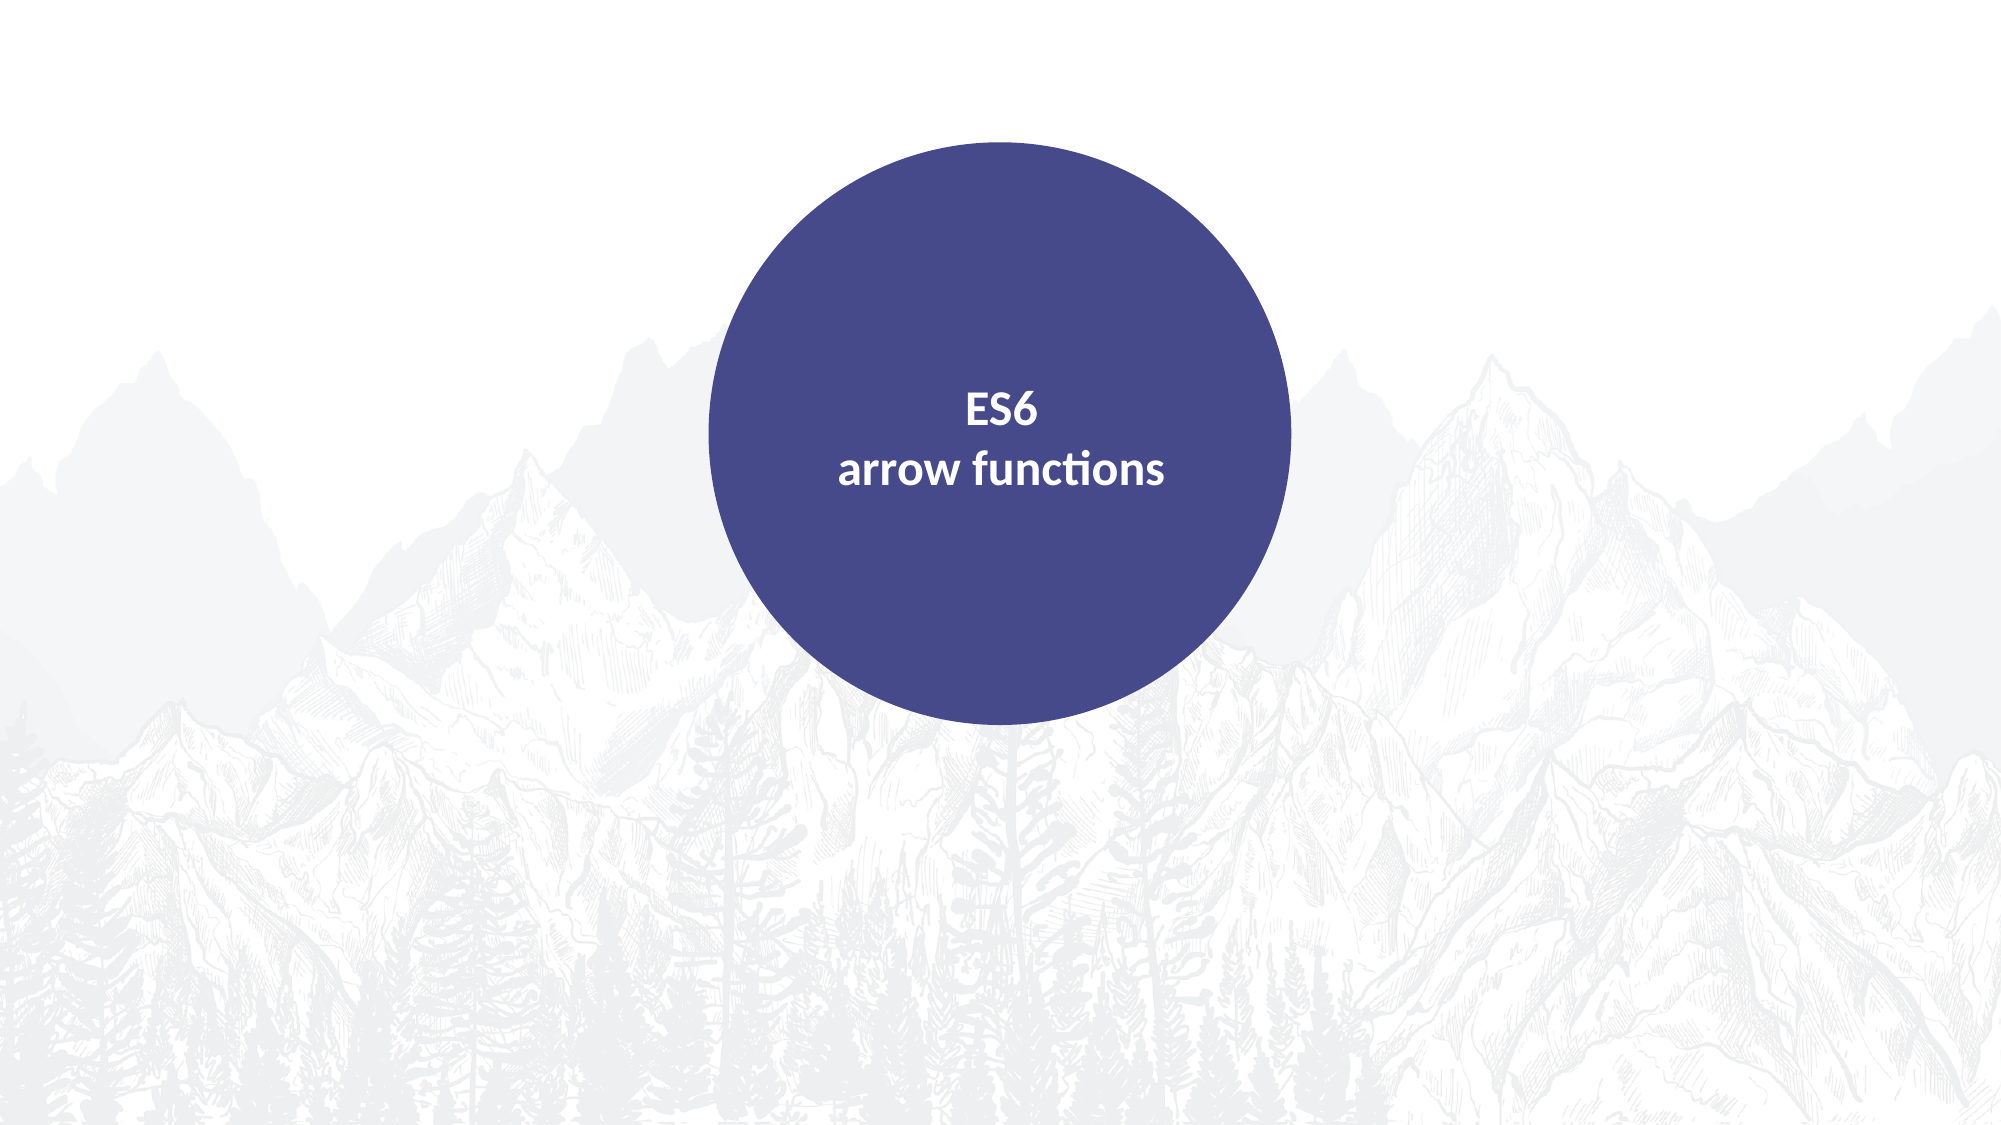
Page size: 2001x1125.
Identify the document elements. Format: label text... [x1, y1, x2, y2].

text_box ES6 arrow functions [721, 360, 1281, 527]
